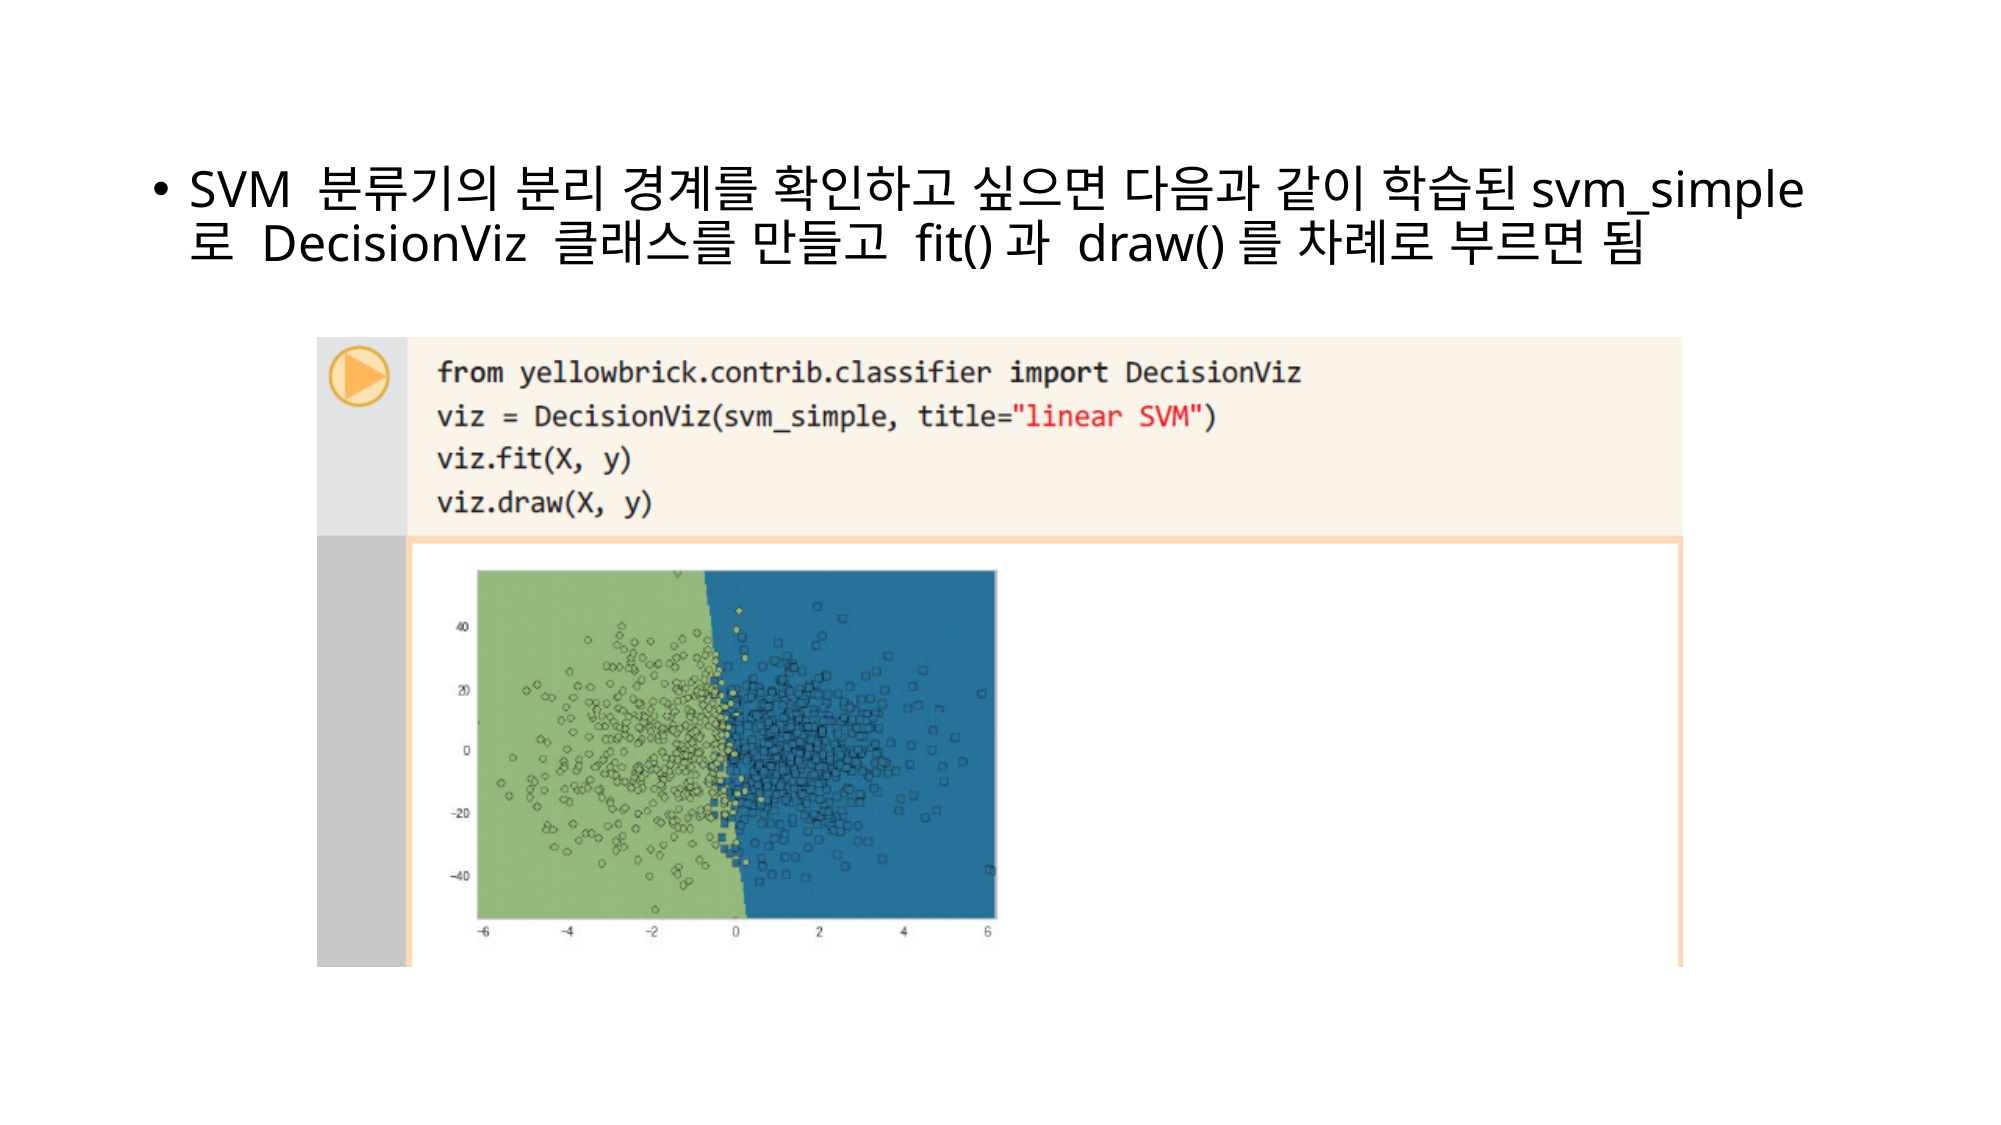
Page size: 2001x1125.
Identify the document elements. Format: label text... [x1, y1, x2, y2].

picture [317, 337, 1683, 967]
list SVM 분류기의 분리 경계를 확인하고 싶으면 다음과 같이 학습된svm_simple로 DecisionViz 클래스를 만들고 fit()과 draw()를 차례로 부르면 됨 [137, 156, 1863, 1020]
